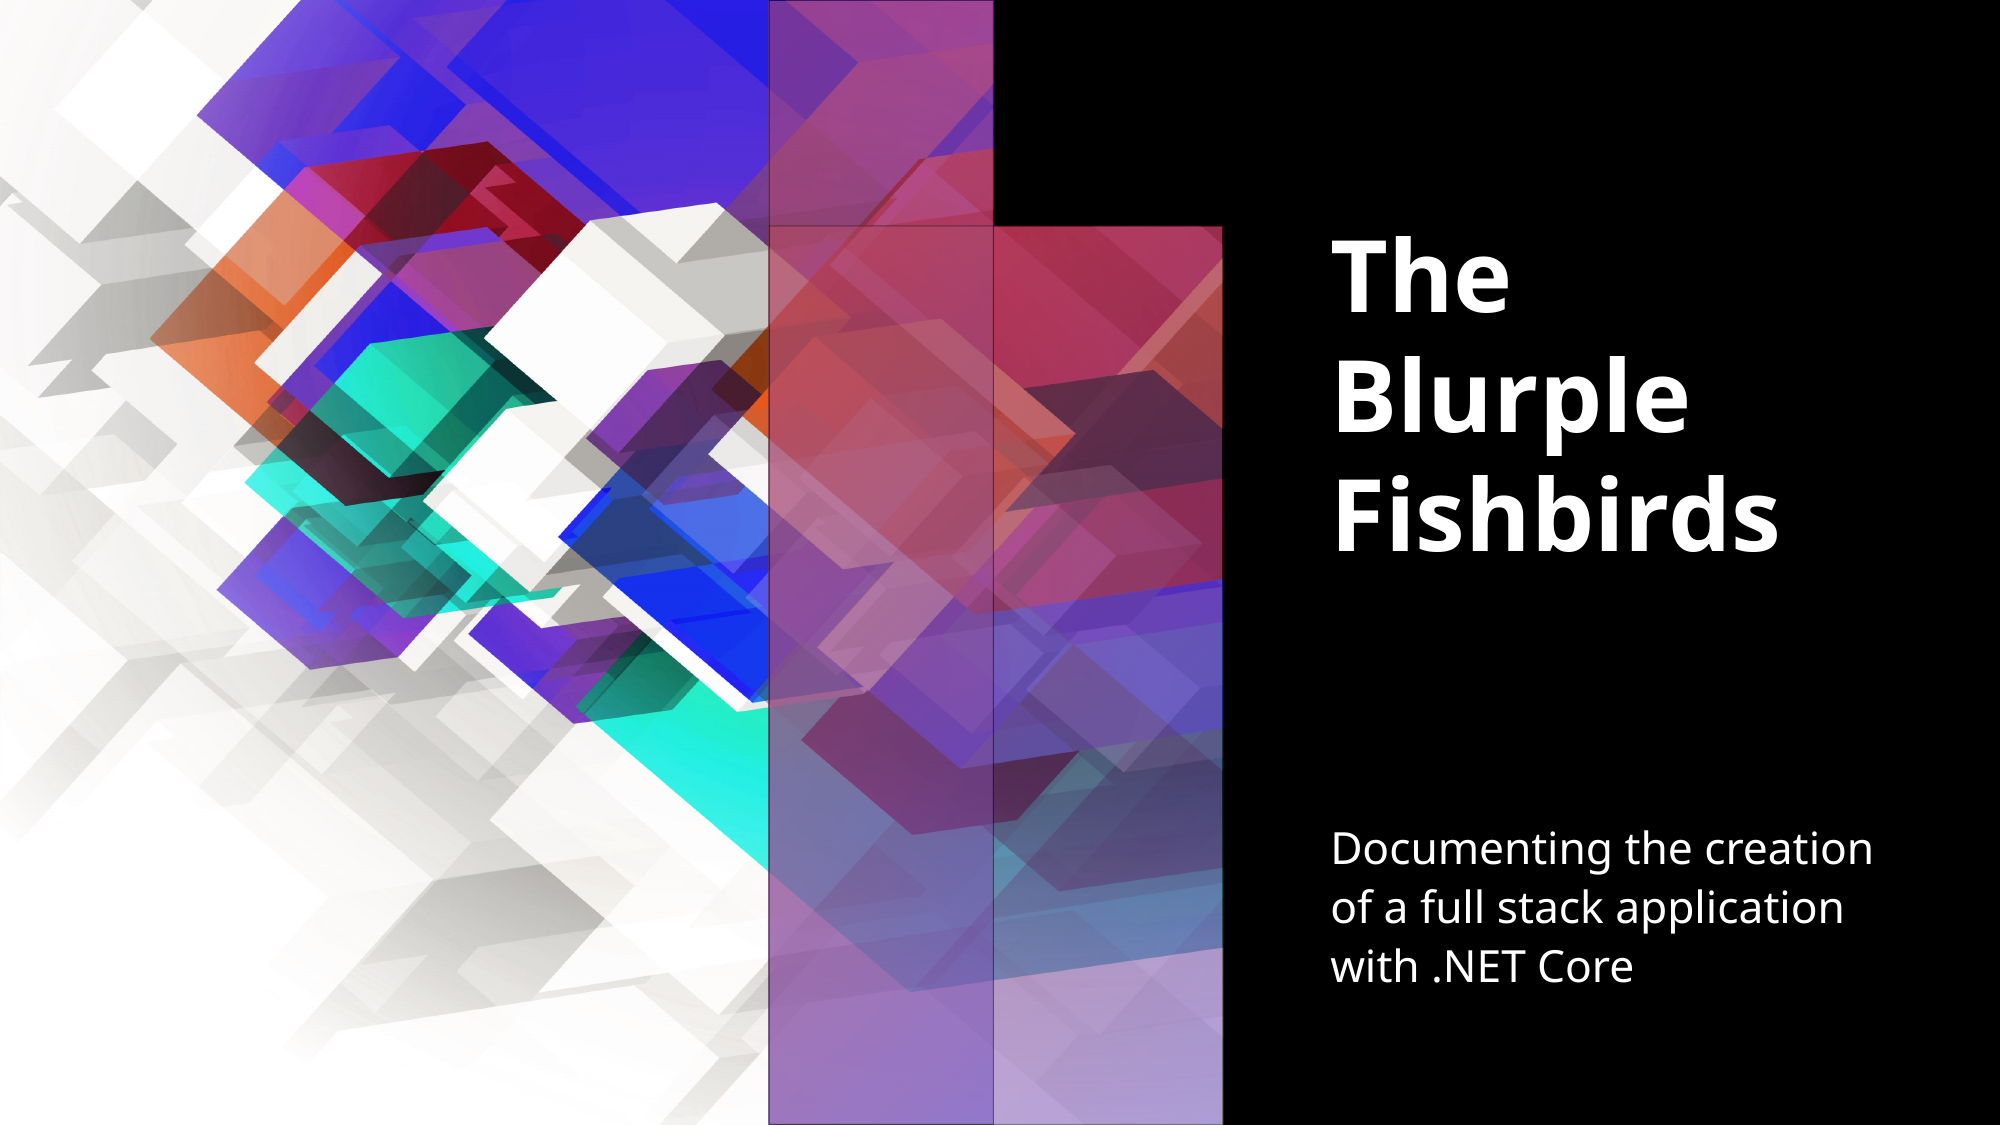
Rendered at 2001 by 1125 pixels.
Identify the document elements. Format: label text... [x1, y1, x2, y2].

subtitle Documenting the creation of a full stack application with .NET Core [1315, 790, 1908, 999]
title The Blurple Fishbirds [1315, 204, 1908, 771]
picture [0, 0, 1224, 1125]
text_box [1224, 0, 2000, 1125]
